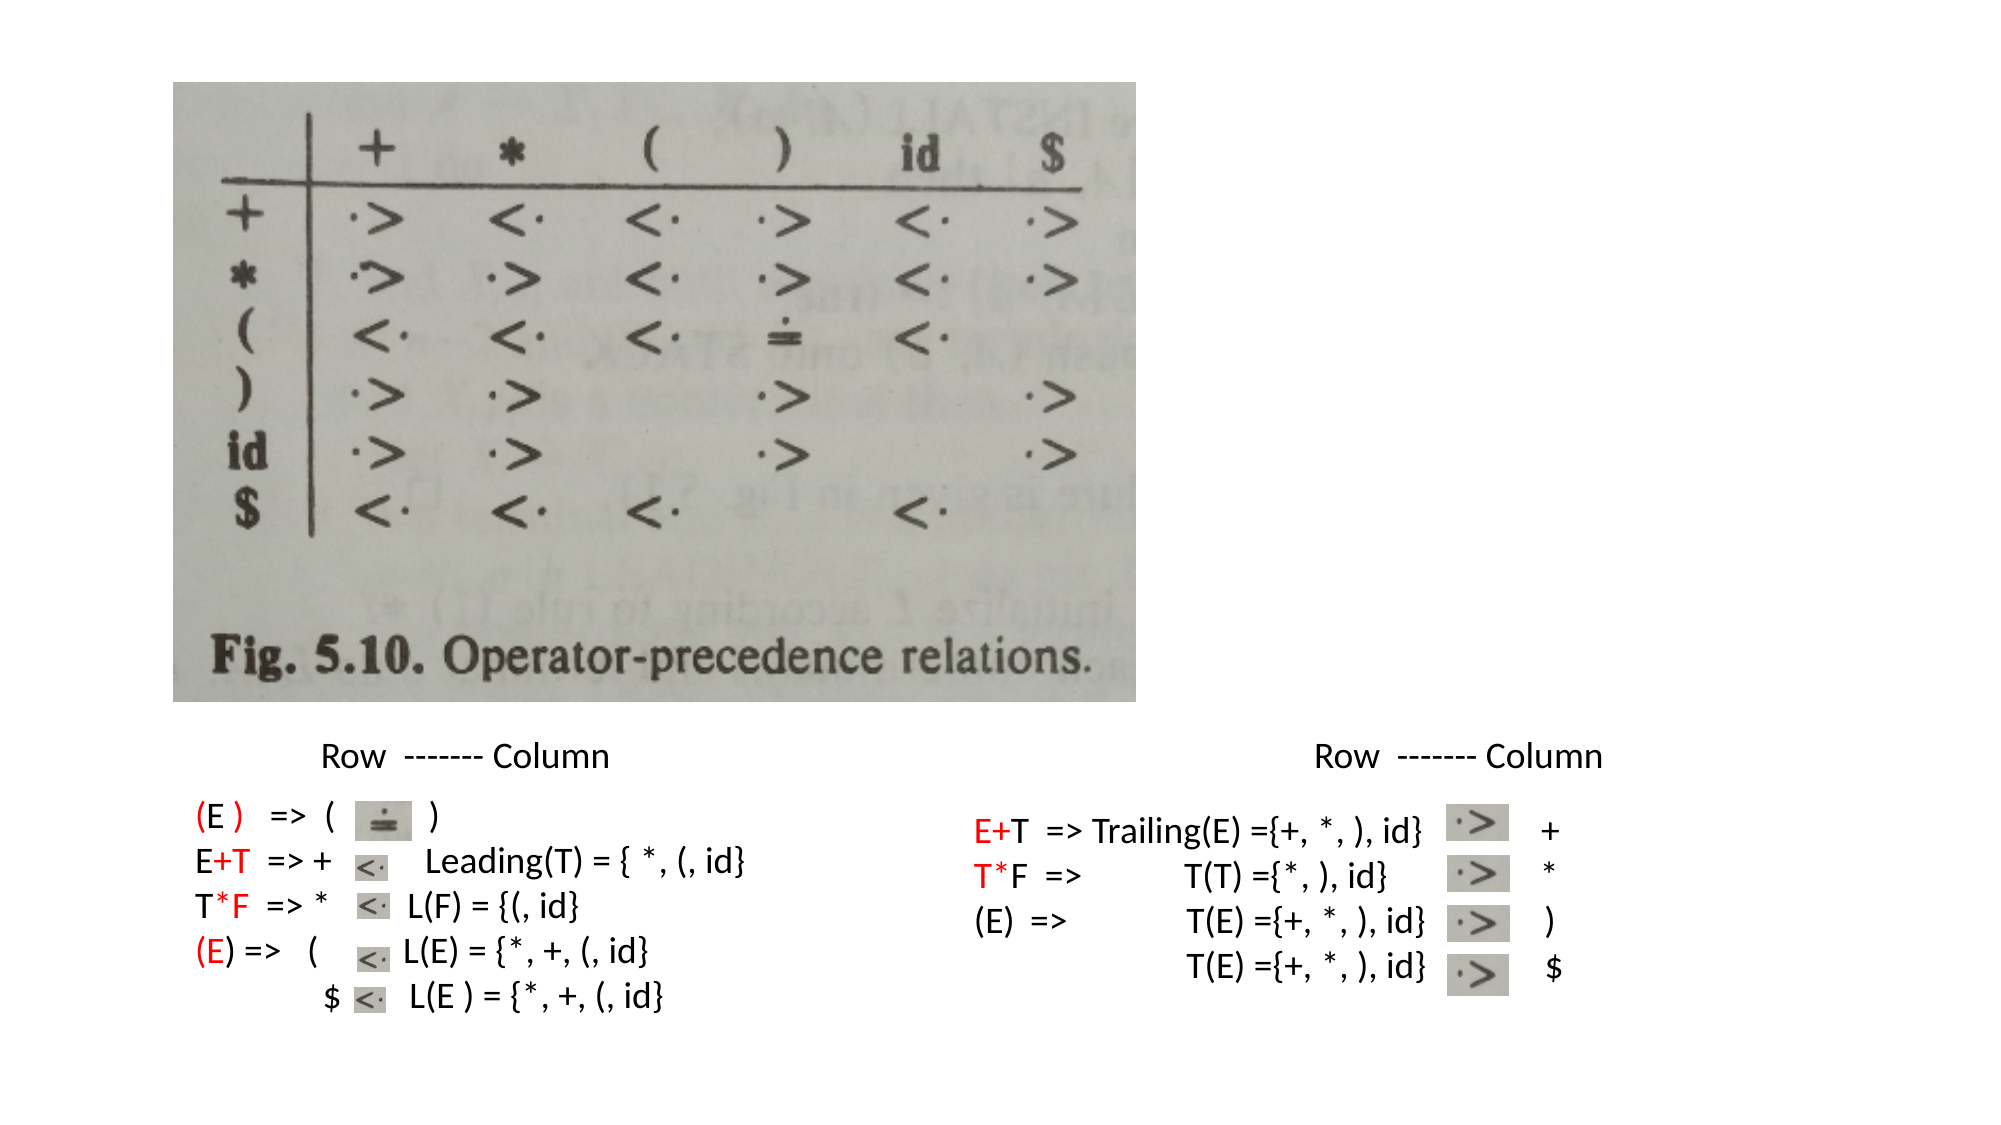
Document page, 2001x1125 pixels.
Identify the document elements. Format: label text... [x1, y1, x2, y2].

picture [1447, 855, 1510, 893]
picture [1447, 954, 1509, 996]
picture [1446, 804, 1509, 841]
picture [354, 987, 386, 1013]
picture [355, 855, 388, 881]
picture [357, 893, 390, 919]
picture [173, 82, 1136, 702]
picture [1447, 905, 1510, 942]
text_box E+T => Trailing(E) ={+, *, ), id} + T*F => T(T) ={*, ), id} * => T(E) ={+, *, ), id} ) T(E) ={+, *, ), id} $ [959, 798, 1645, 994]
text_box Row ------- Column [306, 723, 700, 784]
text_box (E ) => ( ) E+T => + Leading(T) = { *, (, id} T*F => * L(F) = {(, id} (E) => ( L(E) = {*, +, (, id} $ L(E ) = {*, +, (, id} [180, 784, 937, 1024]
picture [357, 947, 390, 972]
picture [355, 801, 412, 841]
text_box Row ------- Column [1299, 724, 1693, 784]
